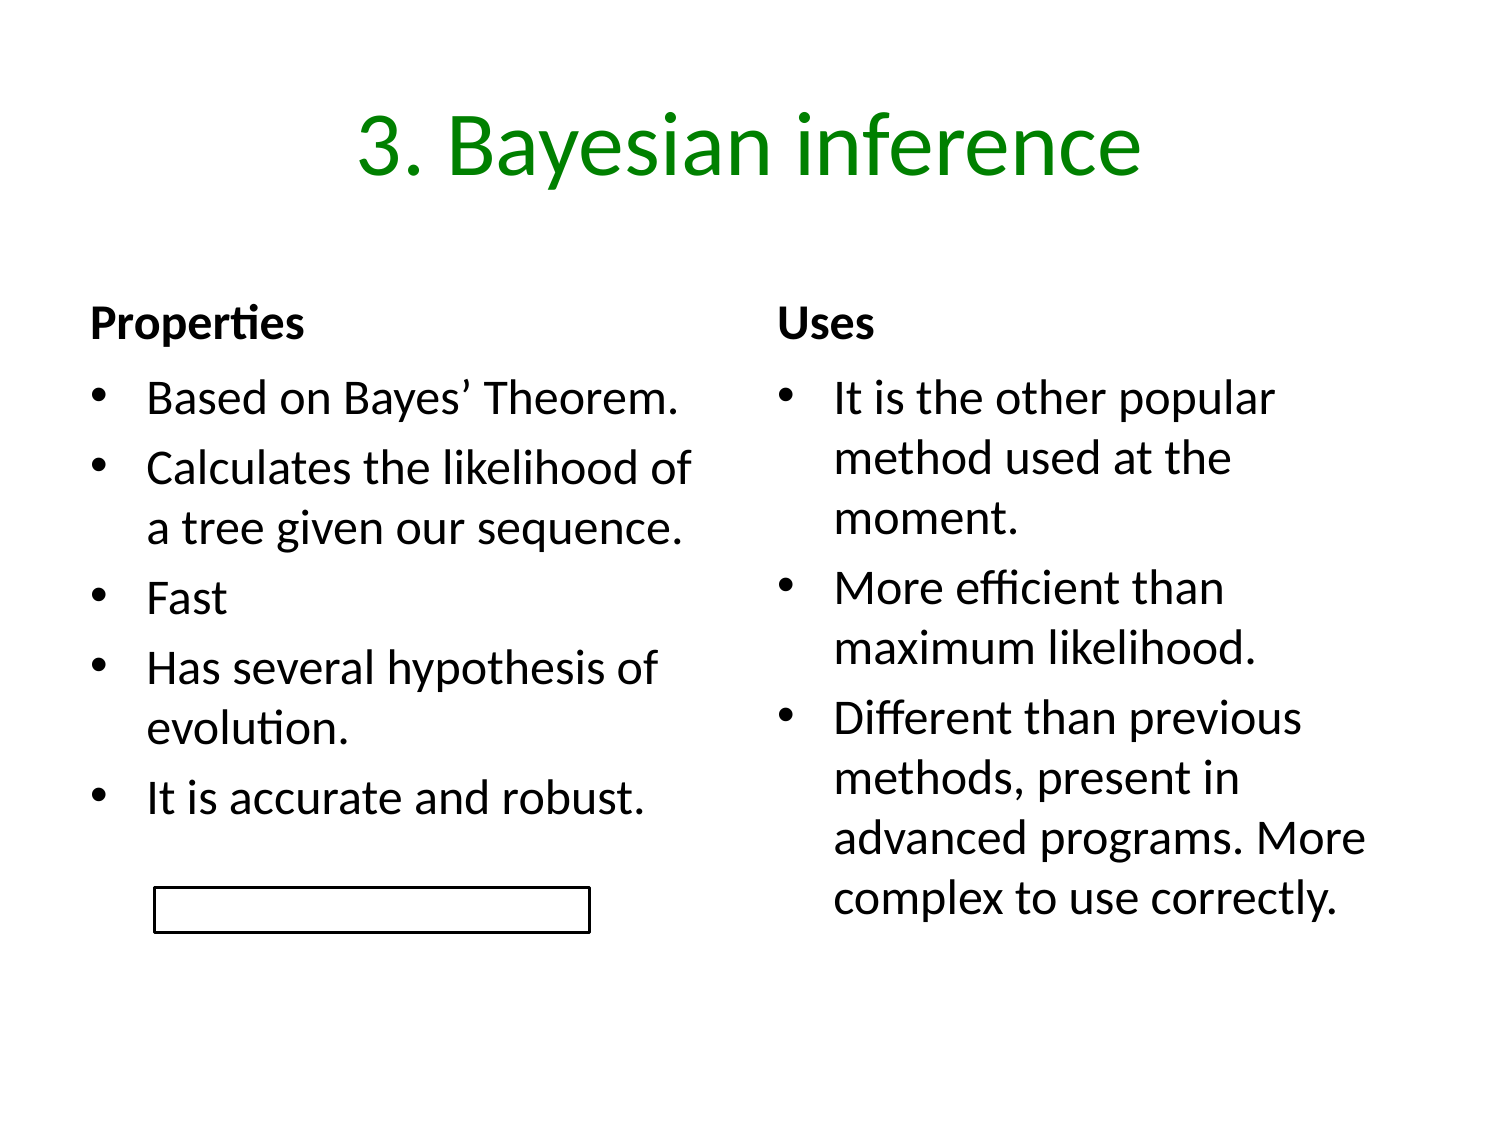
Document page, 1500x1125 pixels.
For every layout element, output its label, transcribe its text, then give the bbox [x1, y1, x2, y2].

list It is the other popular method used at the moment. More efficient than maximum likelihood. Different than previous methods, present in advanced programs. More complex to use correctly. [761, 356, 1425, 1005]
title 3. Bayesian inference [75, 45, 1425, 233]
list Uses [761, 251, 1425, 356]
list Properties [75, 251, 738, 356]
list Based on Bayes’ Theorem. Calculates the likelihood of a tree given our sequence. Fast Has several hypothesis of evolution. It is accurate and robust. [75, 356, 738, 1005]
